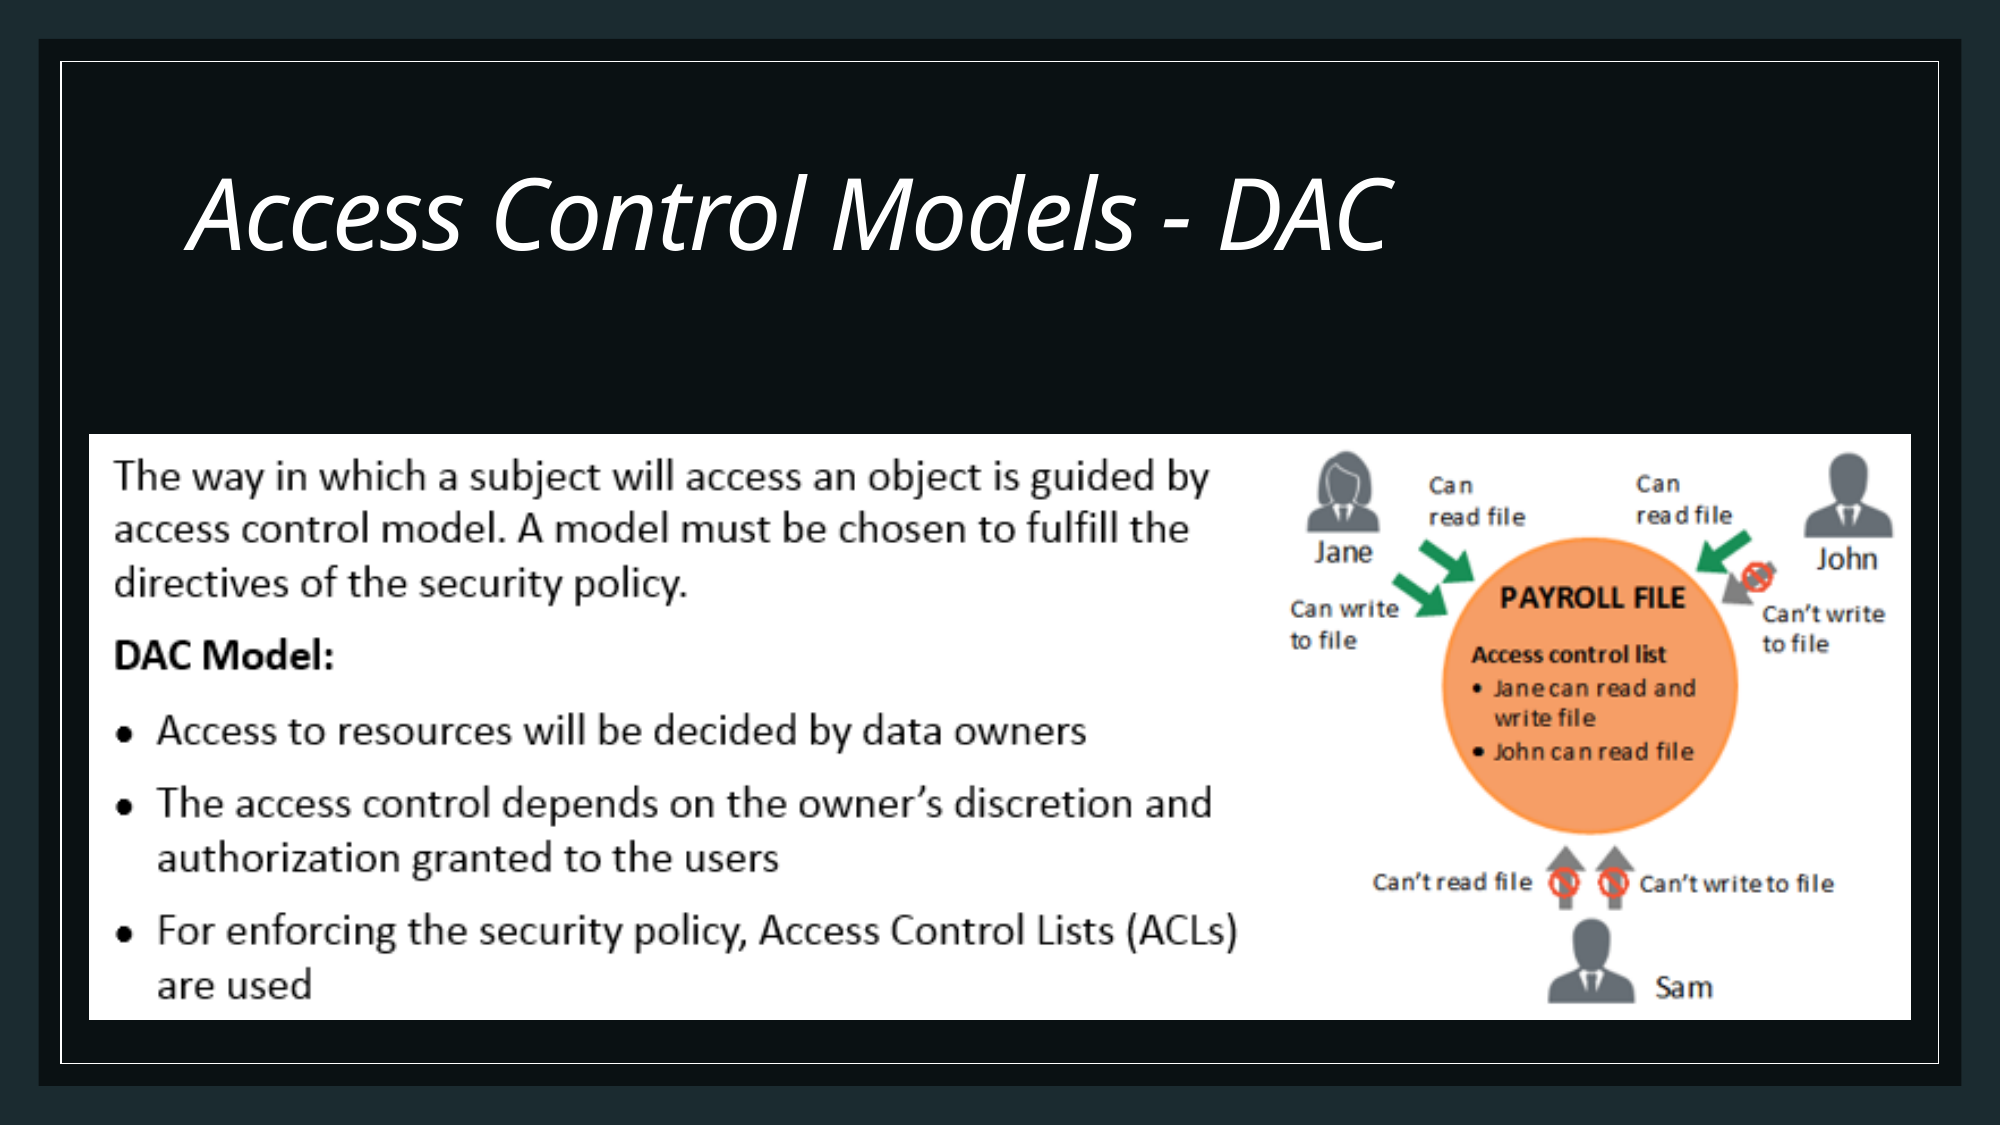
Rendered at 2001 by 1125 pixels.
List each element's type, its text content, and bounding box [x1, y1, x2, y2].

title Access Control Models - DAC [174, 105, 1825, 331]
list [89, 434, 1911, 1020]
